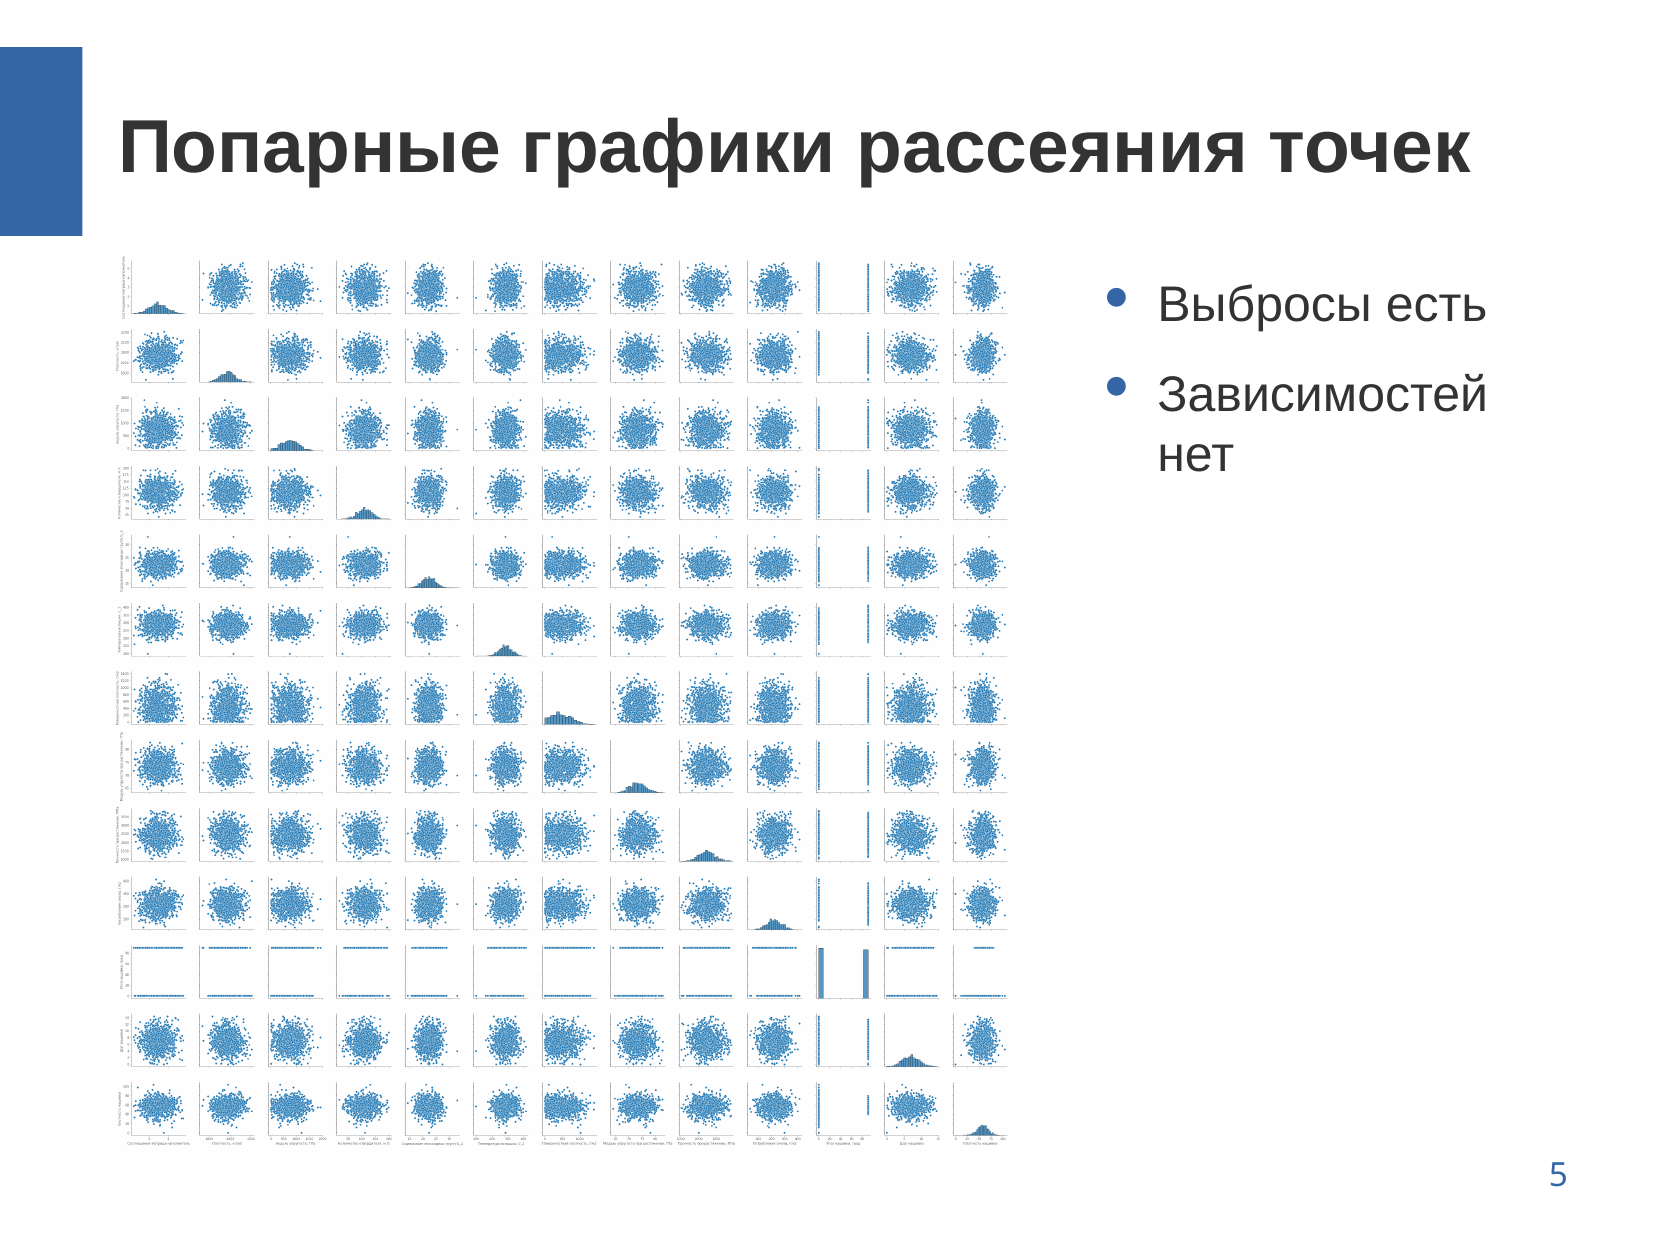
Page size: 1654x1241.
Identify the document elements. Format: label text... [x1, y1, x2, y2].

text_box Выбросы есть Зависимостей нет [1086, 271, 1572, 1111]
picture [106, 241, 1016, 1152]
text_box Попарные графики рассеяния точек [118, 49, 1571, 236]
